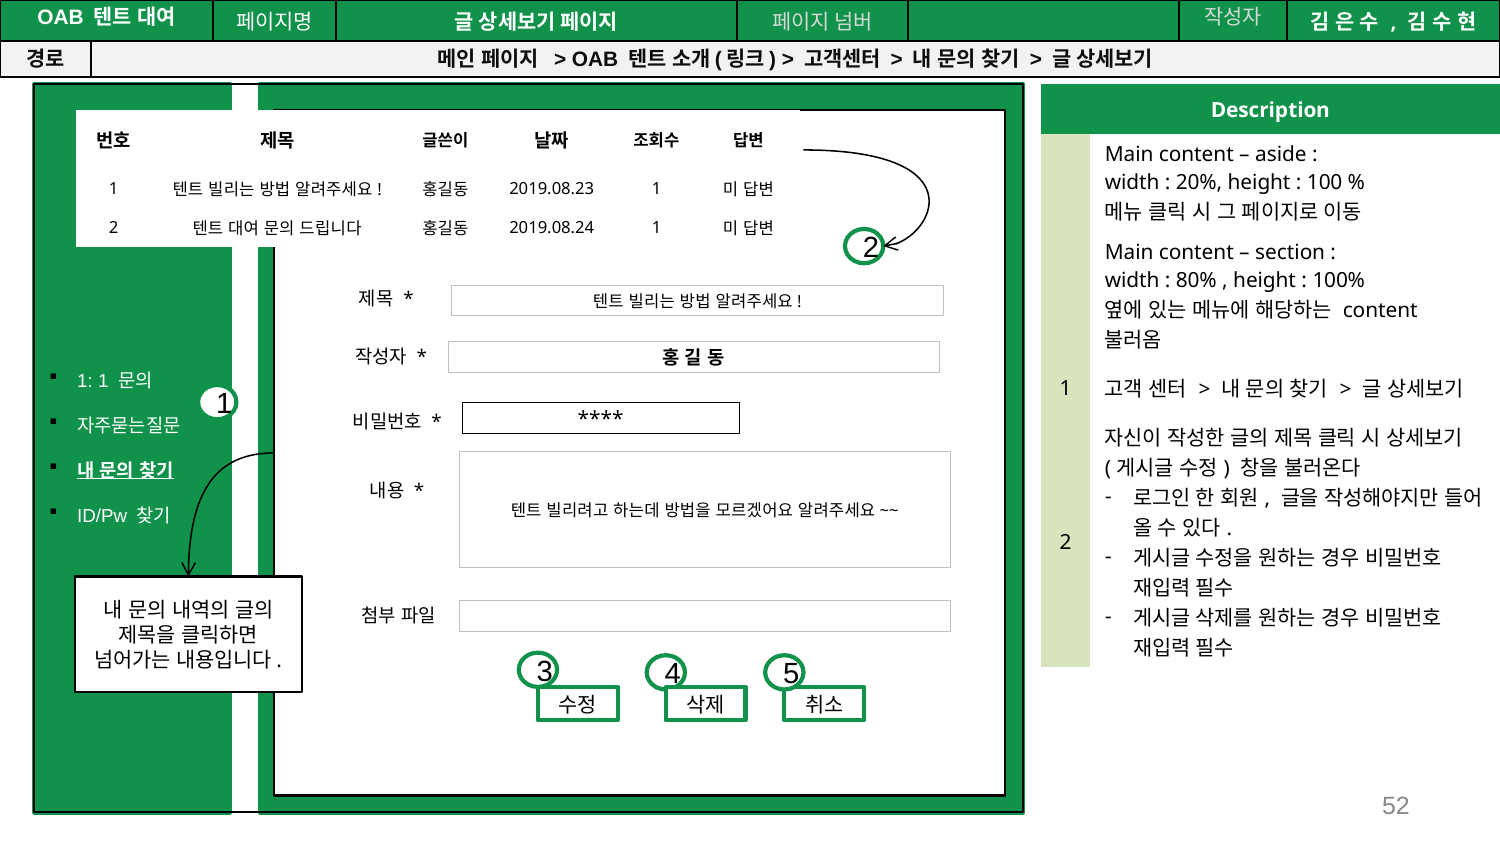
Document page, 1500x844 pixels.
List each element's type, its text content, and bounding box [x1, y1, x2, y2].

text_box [188, 452, 275, 577]
table_header 작성자 [1180, 1, 1286, 40]
table_header 페이지 넘버 [738, 1, 907, 40]
table_cell [1041, 231, 1090, 359]
table_cell 2 [1041, 416, 1090, 667]
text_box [335, 279, 951, 635]
table_cell Main content – section : width : 80% , height : 100% 옆에 있는 메뉴에 해당하는 content 불러옴 [1090, 231, 1500, 359]
slide_number 52 [1074, 782, 1425, 827]
table_header [909, 1, 1178, 40]
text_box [34, 84, 1024, 813]
table_cell 1 [1041, 359, 1090, 416]
table_cell Main content – aside : width : 20%, height : 100 % 메뉴 클릭 시 그 페이지로 이동 [1090, 134, 1500, 231]
table_header Description [1041, 84, 1500, 134]
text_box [518, 652, 865, 721]
table_header 글 상세보기 페이지 [337, 1, 736, 40]
table_cell 자신이 작성한 글의 제목 클릭 시 상세보기 (게시글 수정) 창을 불러온다 로그인 한 회원, 글을 작성해야지만 들어 올 수 있다. 게시글 수정을 원하는 경우 비밀번호 재입력 필수 게시글 삭제를 원하는 경우 비밀번호 재입력 필수 [1090, 416, 1500, 667]
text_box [794, 157, 892, 239]
table_cell [1041, 134, 1090, 231]
table_header 김 은 수 , 김 수 현 [1288, 1, 1499, 40]
table_cell 고객 센터 > 내 문의 찾기 > 글 상세보기 [1090, 359, 1500, 416]
table_cell 메인 페이지 > OAB 텐트 소개(링크) > 고객센터 > 내 문의 찾기 > 글 상세보기 [92, 42, 1499, 76]
table_header 페이지명 [214, 1, 335, 40]
table_cell 경로 [1, 42, 90, 76]
table_header OAB 텐트 대여 [1, 1, 212, 40]
